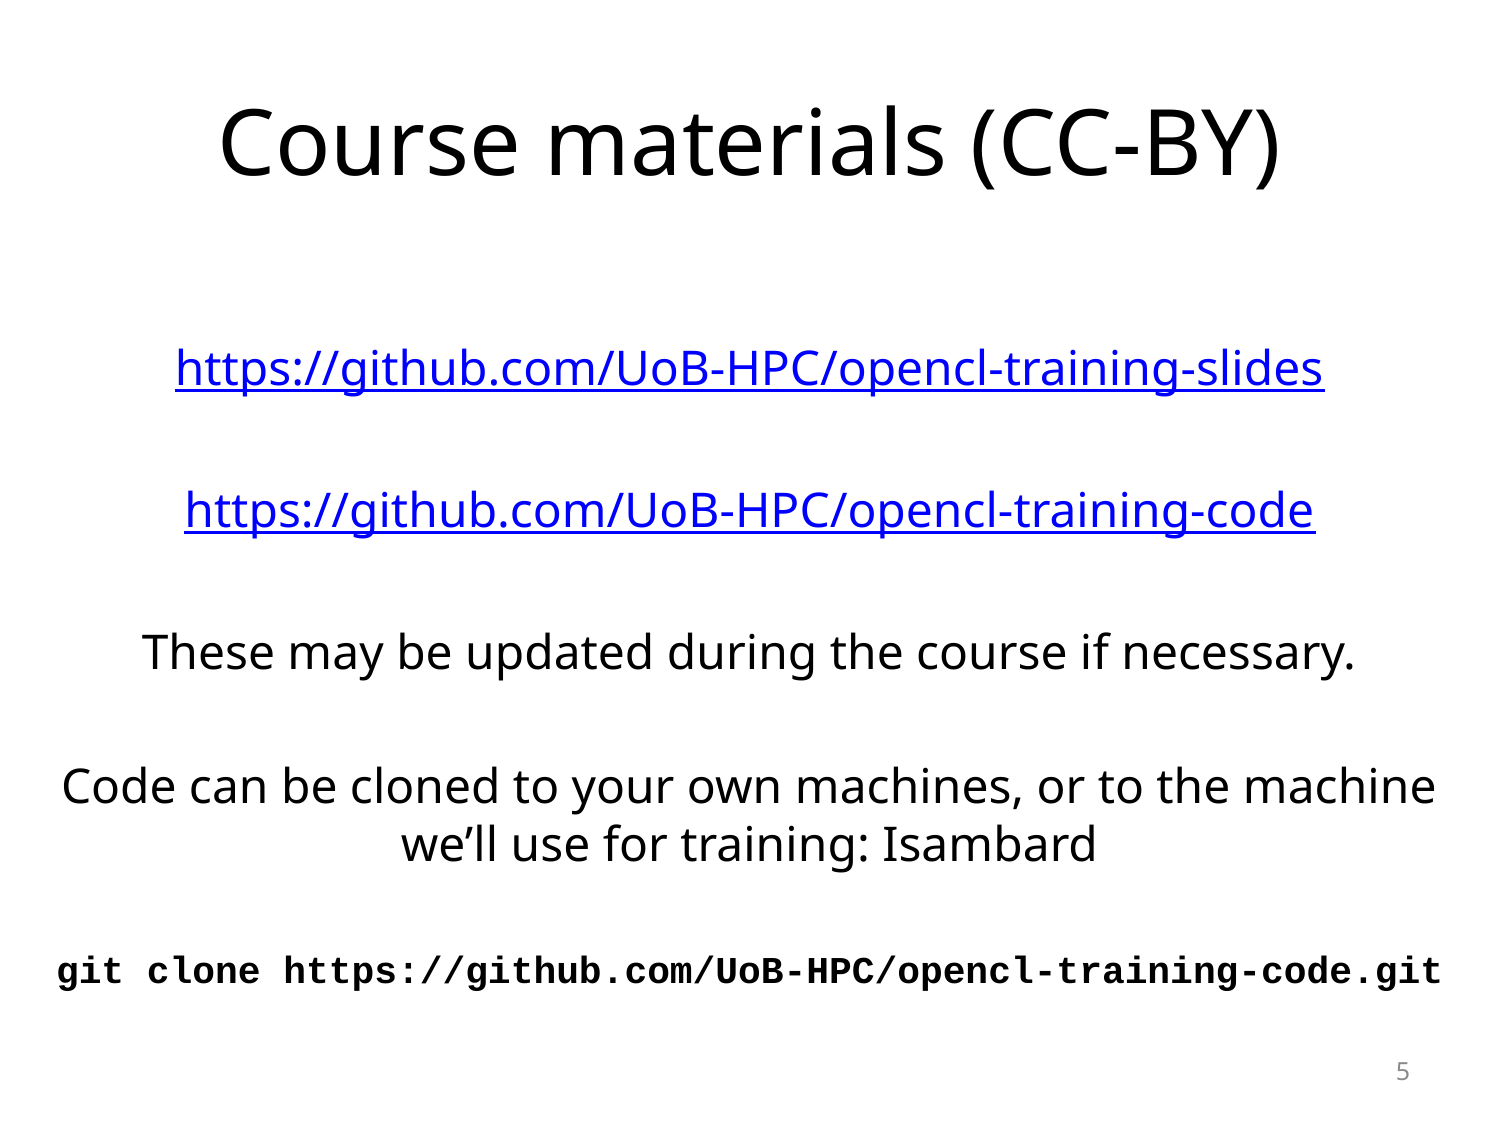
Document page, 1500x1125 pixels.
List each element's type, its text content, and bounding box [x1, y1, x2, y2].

list https://github.com/UoB-HPC/opencl-training-slides https://github.com/UoB-HPC/opencl-training-code These may be updated during the course if necessary. Code can be cloned to your own machines, or to the machine we’ll use for training: Isambard git clone https://github.com/UoB-HPC/opencl-training-code.git [0, 262, 1500, 1005]
slide_number 5 [1074, 1042, 1425, 1103]
title Course materials (CC-BY) [75, 45, 1425, 233]
